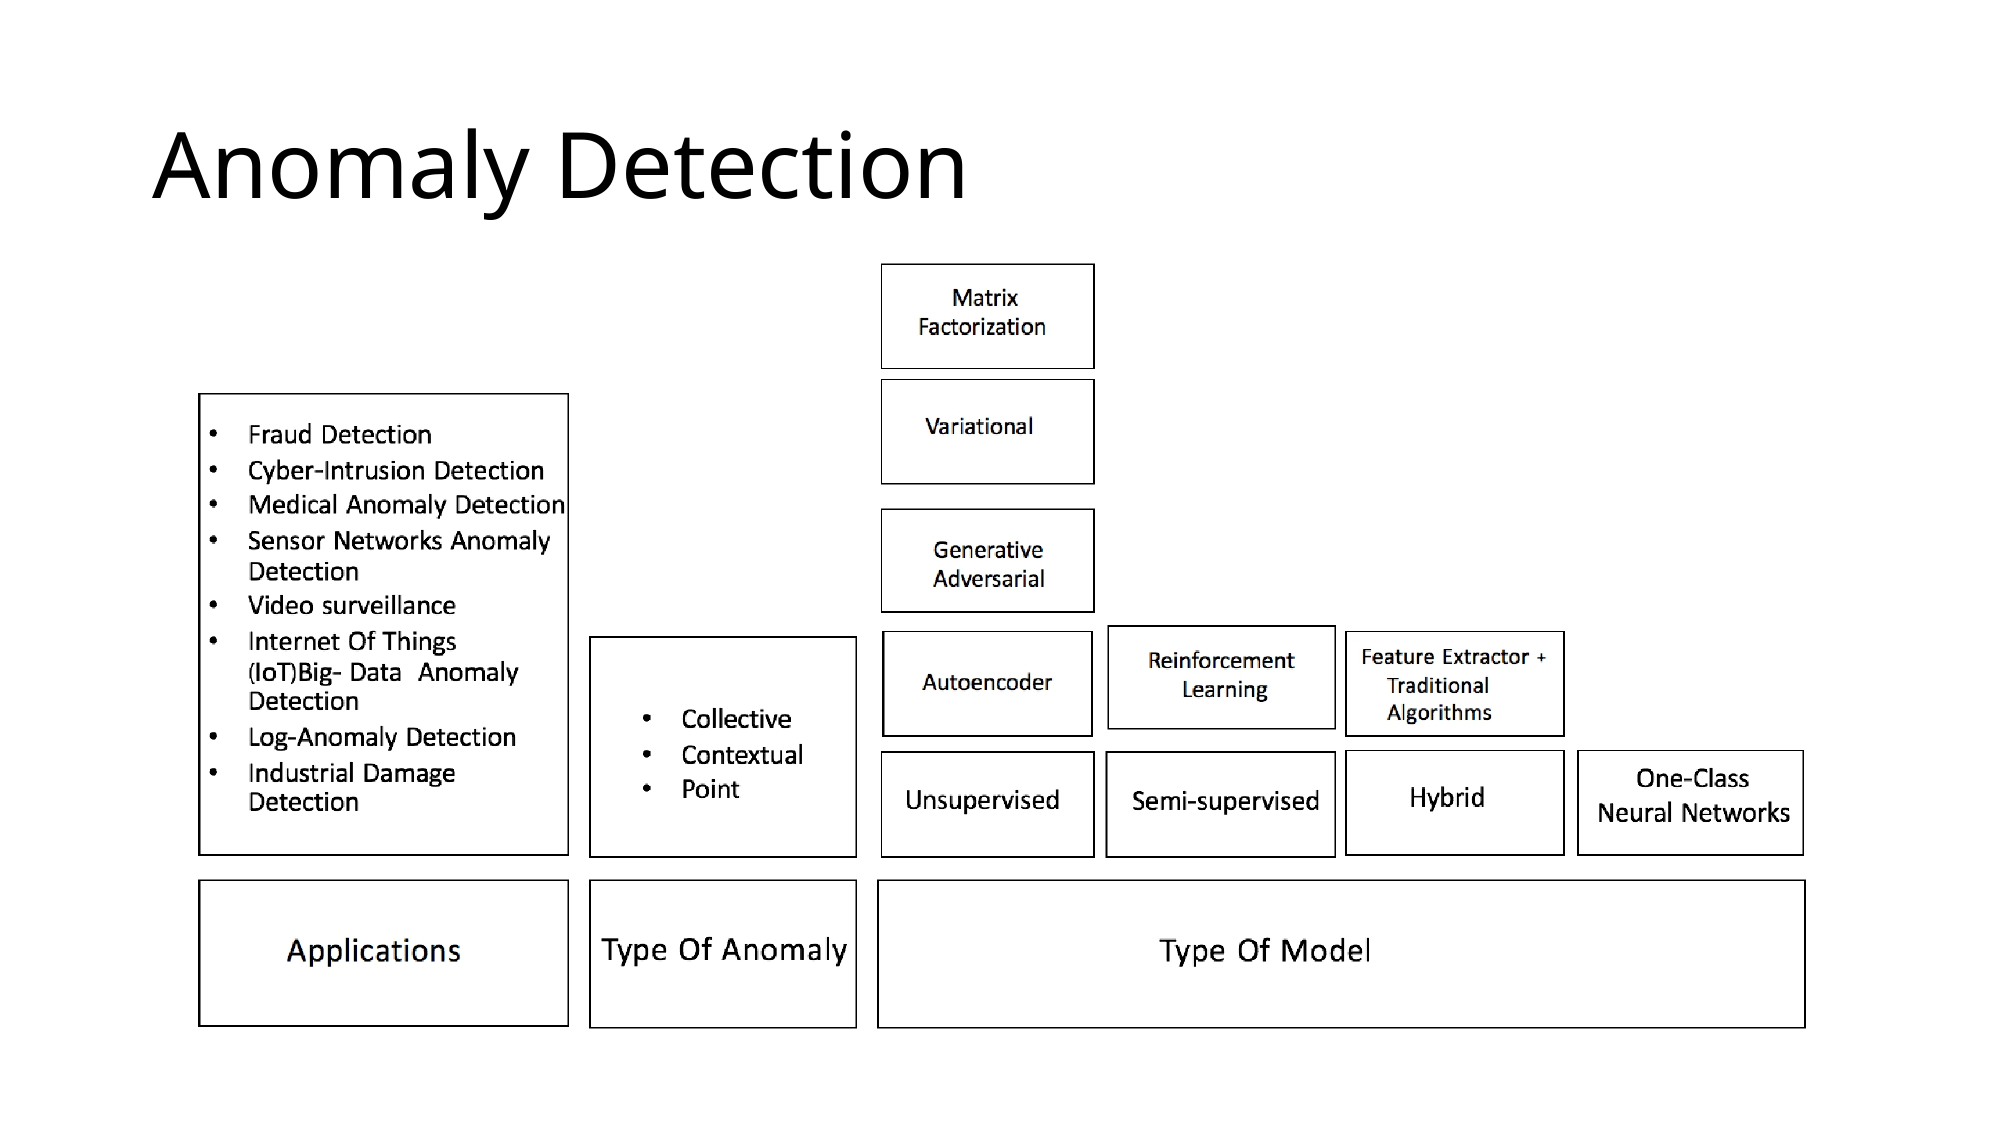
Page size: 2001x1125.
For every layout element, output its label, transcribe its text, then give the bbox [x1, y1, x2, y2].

title Anomaly Detection [137, 59, 1863, 278]
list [190, 258, 1810, 1034]
